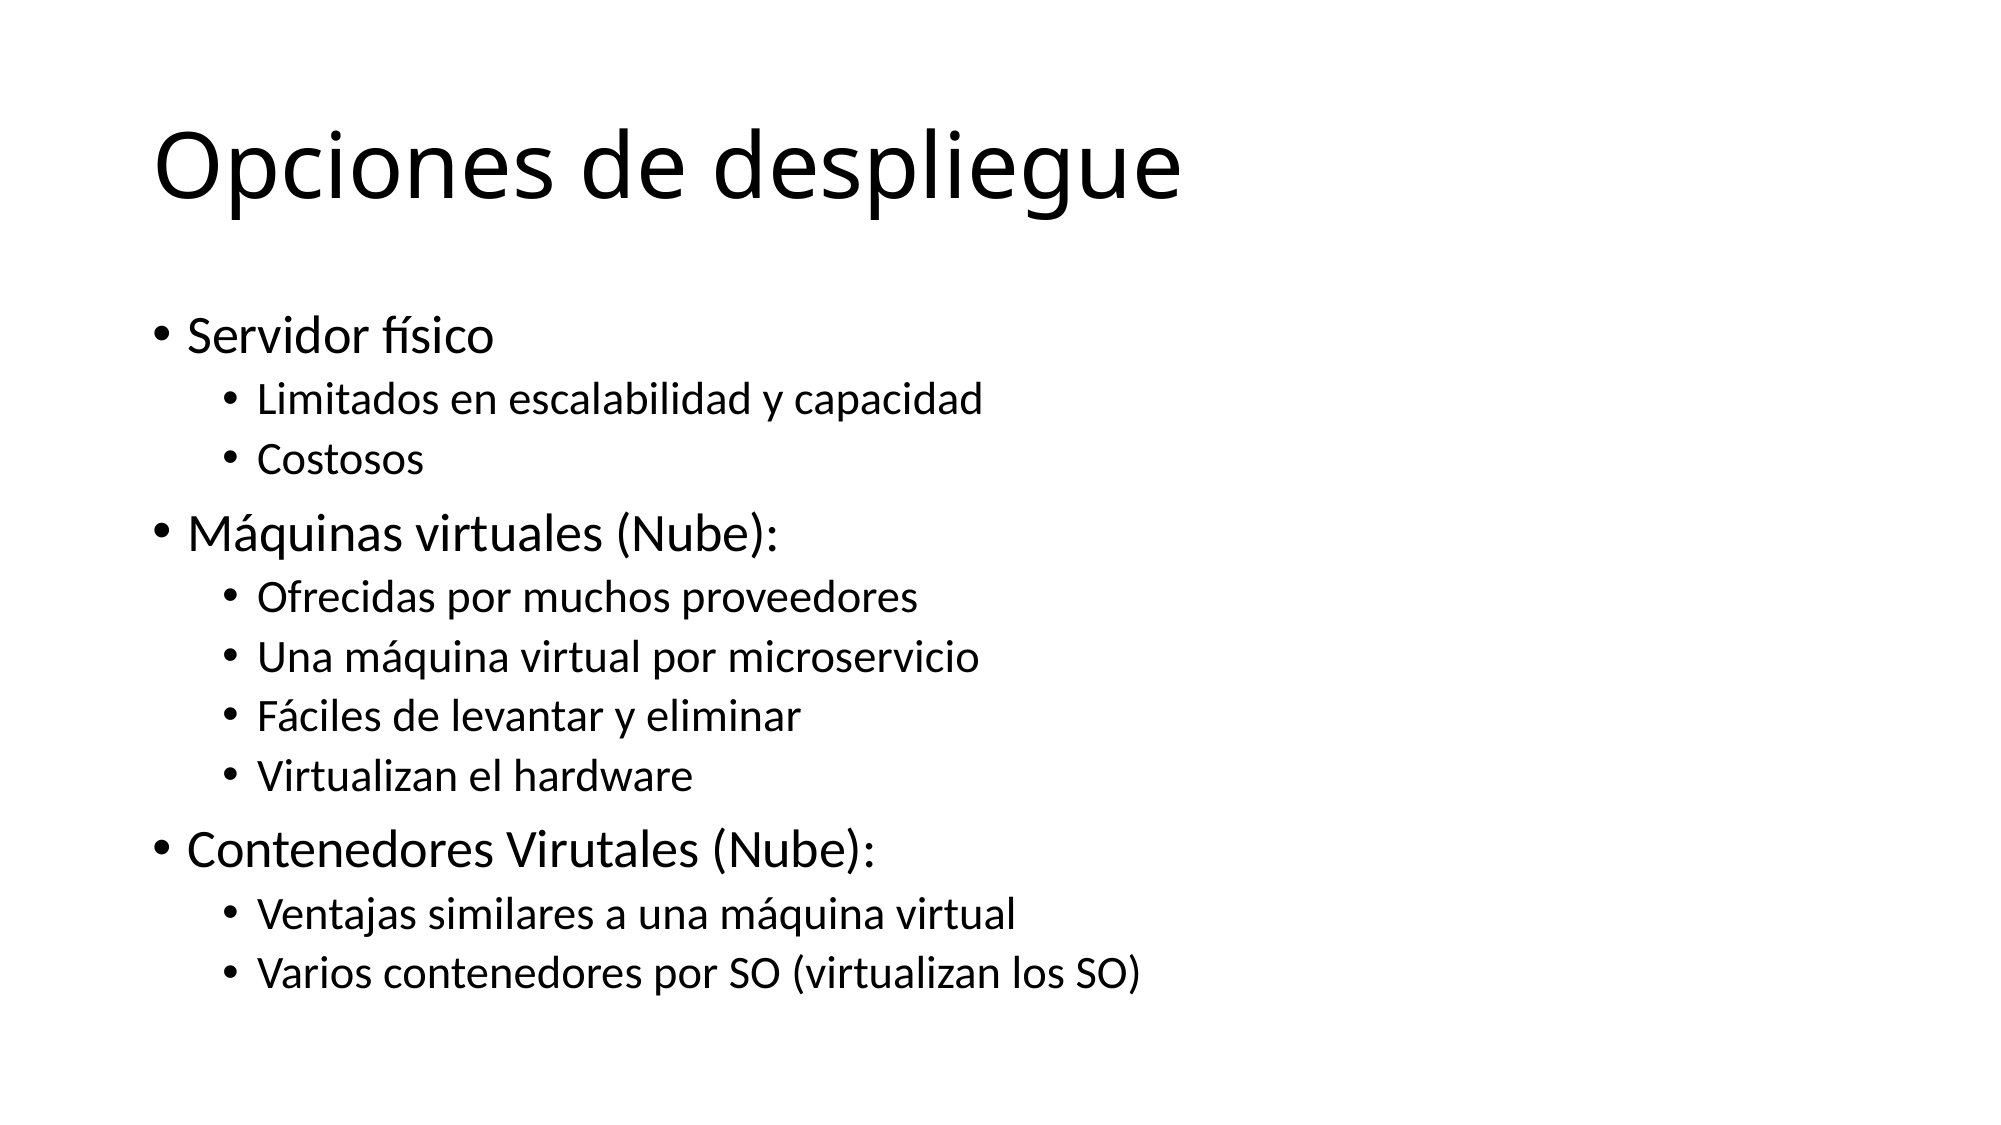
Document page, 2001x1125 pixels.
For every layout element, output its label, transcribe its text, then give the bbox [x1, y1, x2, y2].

list Servidor físico Limitados en escalabilidad y capacidad Costosos Máquinas virtuales (Nube): Ofrecidas por muchos proveedores Una máquina virtual por microservicio Fáciles de levantar y eliminar Virtualizan el hardware Contenedores Virutales (Nube): Ventajas similares a una máquina virtual Varios contenedores por SO (virtualizan los SO) [137, 299, 1863, 1014]
title Opciones de despliegue [137, 59, 1863, 278]
